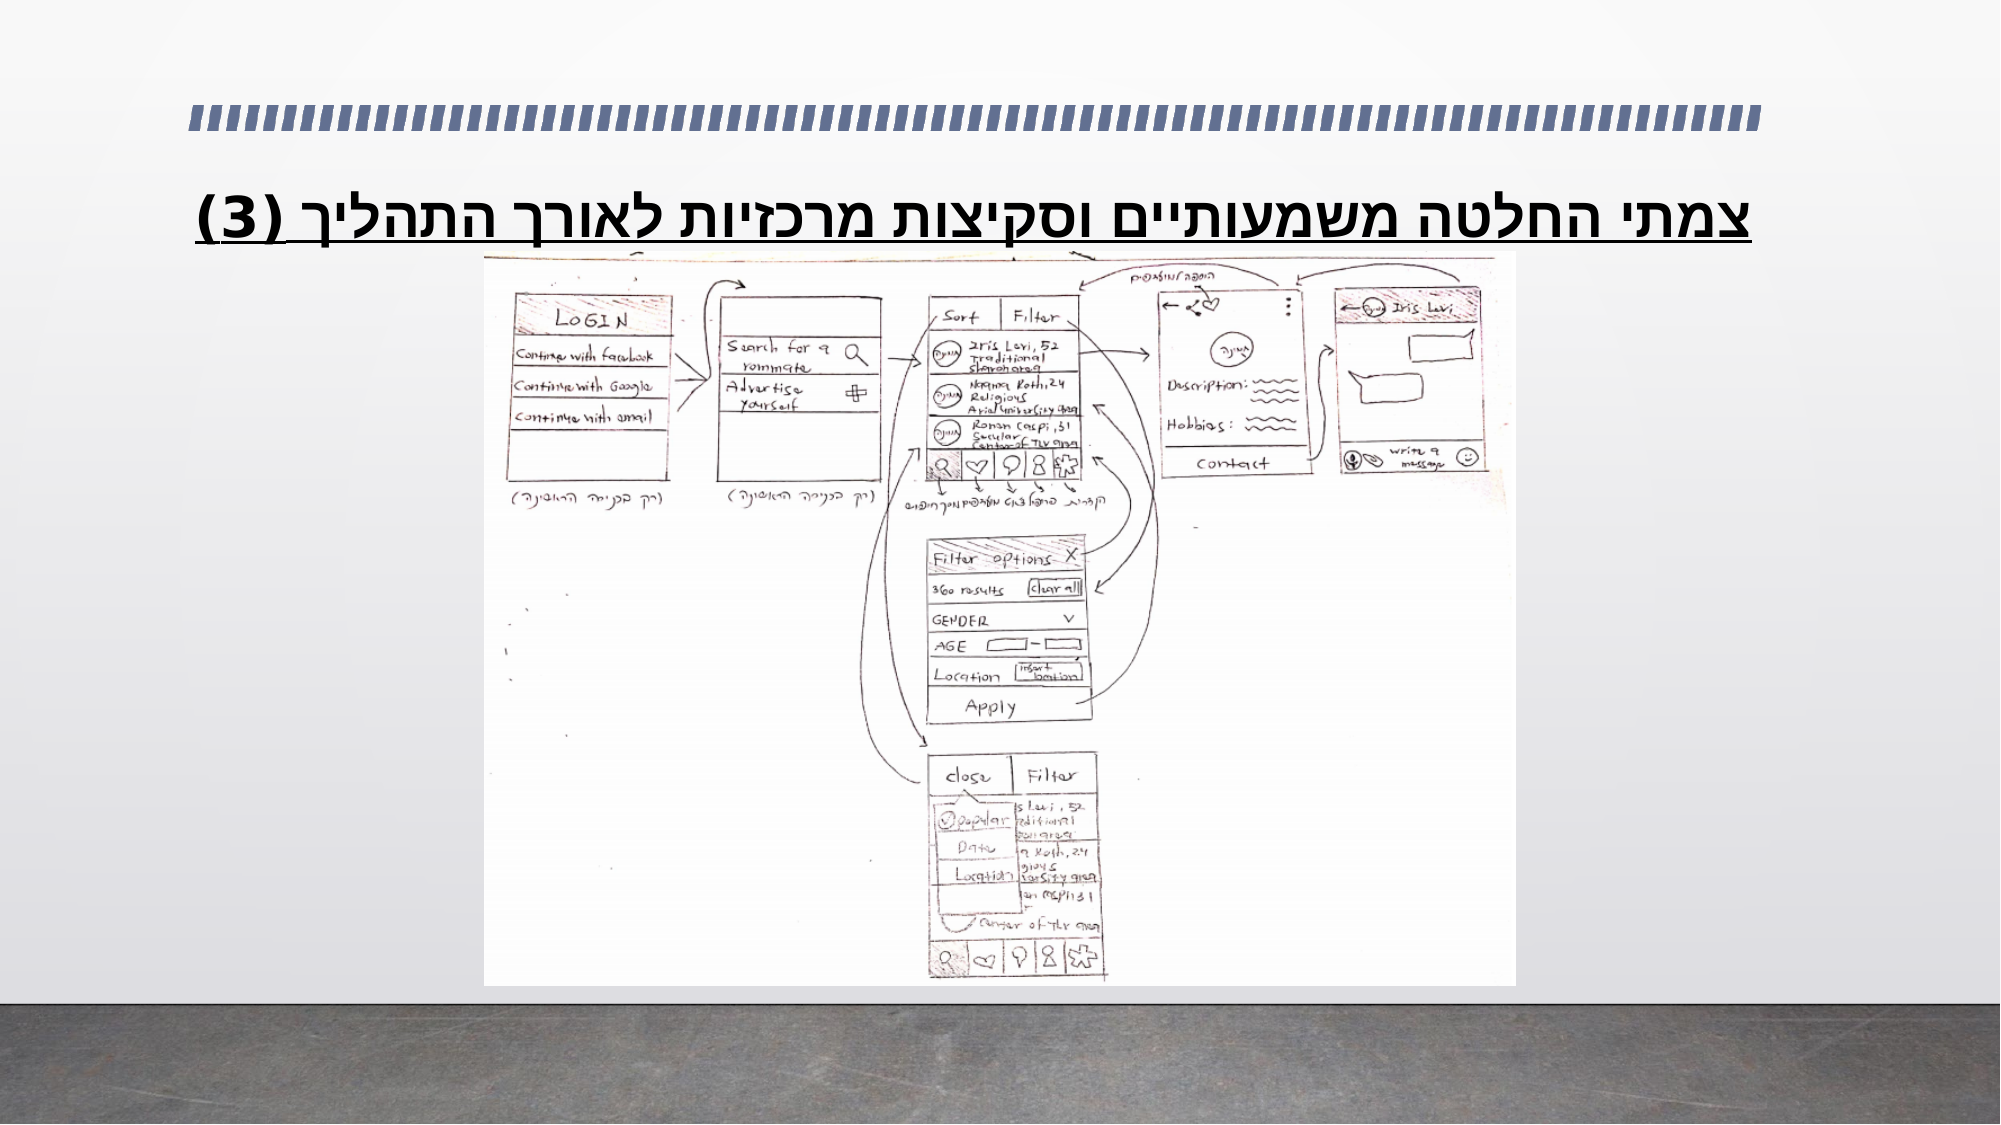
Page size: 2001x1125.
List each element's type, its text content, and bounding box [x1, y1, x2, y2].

picture [483, 251, 1516, 986]
text_box צמתי החלטה משמעותיים וסקיצות מרכזיות לאורך התהליך (3) [65, 139, 1767, 258]
picture [0, 1004, 2000, 1124]
picture [186, 105, 1762, 131]
